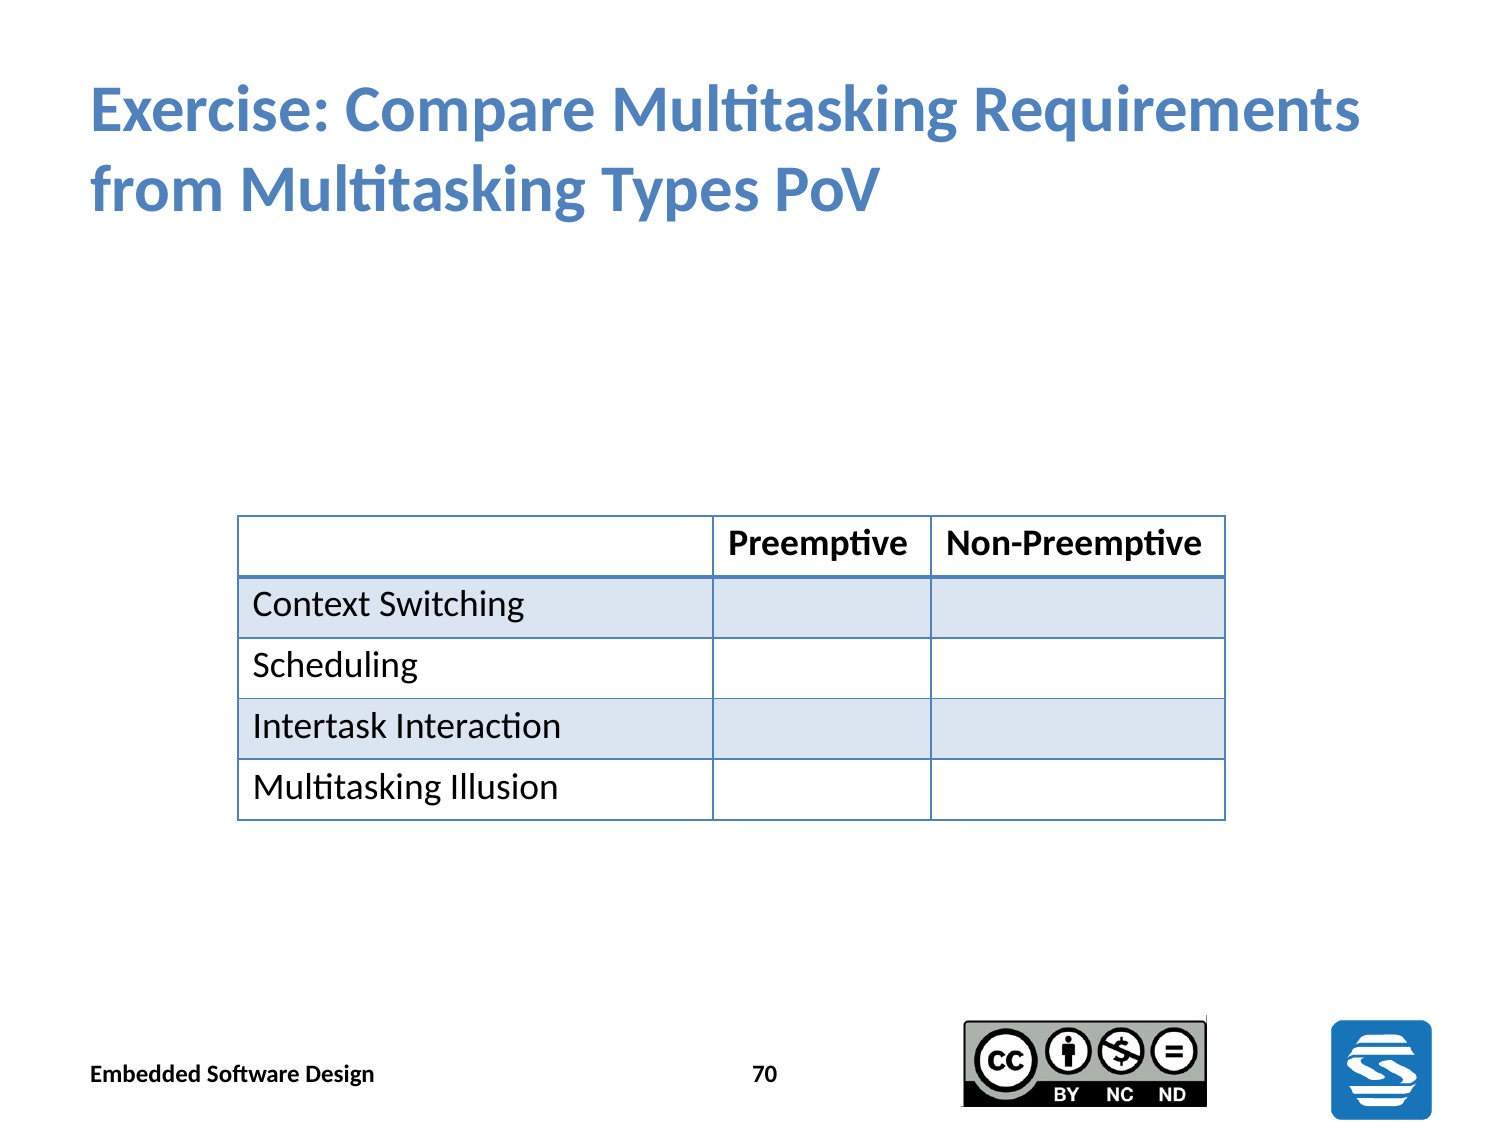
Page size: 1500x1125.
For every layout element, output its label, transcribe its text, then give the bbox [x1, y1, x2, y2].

table_cell Scheduling [239, 639, 712, 698]
slide_number 70 [676, 1042, 854, 1103]
table_cell [714, 699, 930, 758]
table_cell Context Switching [239, 579, 712, 637]
table_cell [714, 639, 930, 698]
table_cell [932, 639, 1224, 698]
table_cell Multitasking Illusion [239, 760, 712, 819]
table_header Preemptive [714, 517, 930, 575]
table_cell [932, 760, 1224, 819]
picture [961, 1015, 1207, 1107]
table_cell [714, 760, 930, 819]
table_header Non-Preemptive [932, 517, 1224, 575]
table_cell [932, 579, 1224, 637]
table_cell [932, 699, 1224, 758]
footer Embedded Software Design [75, 1042, 607, 1103]
title Exercise: Compare Multitasking Requirements from Multitasking Types PoV [75, 45, 1425, 233]
picture [1331, 1020, 1432, 1120]
table_cell Intertask Interaction [239, 699, 712, 758]
table_cell [714, 579, 930, 637]
table_header [239, 517, 712, 575]
